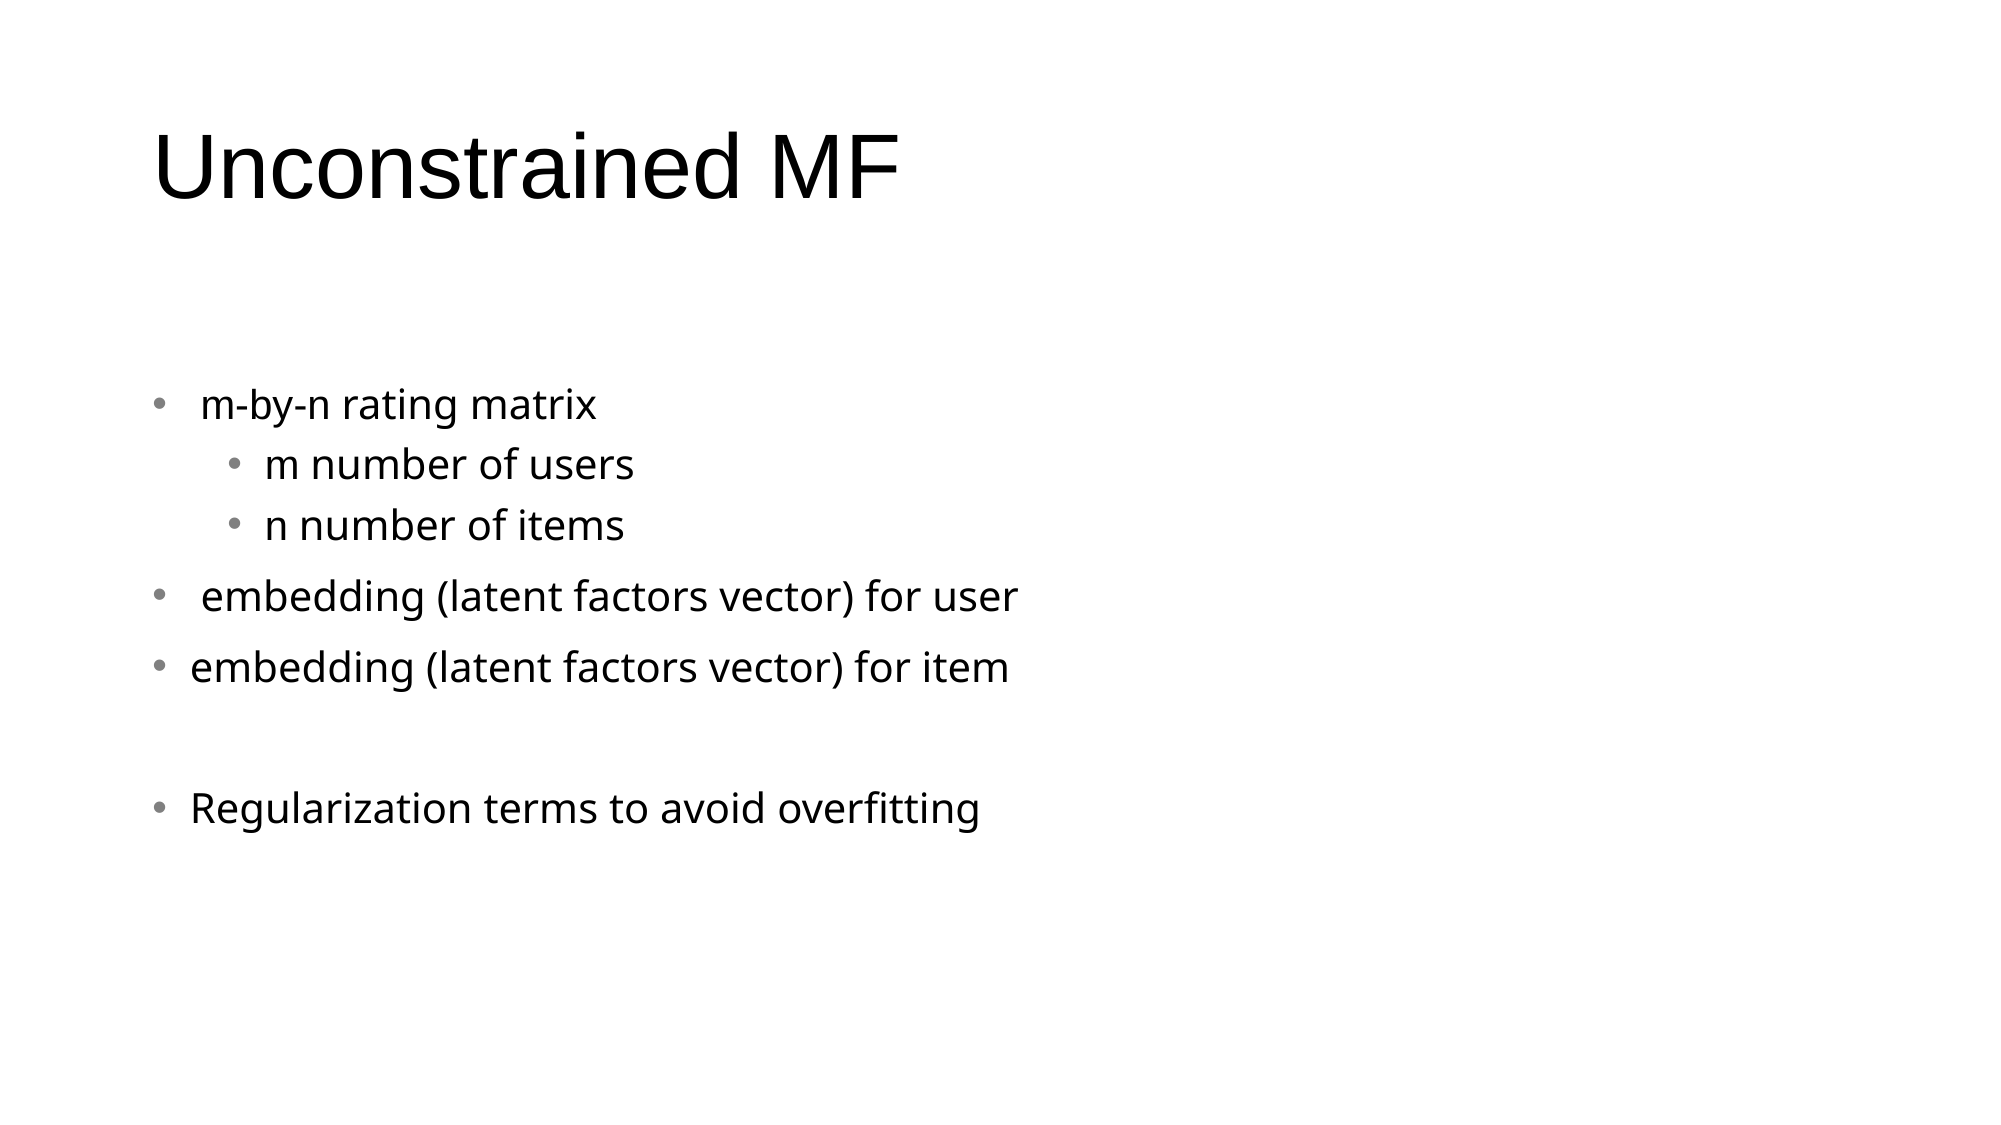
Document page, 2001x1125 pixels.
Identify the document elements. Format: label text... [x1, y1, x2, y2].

title Unconstrained MF [137, 59, 1863, 278]
